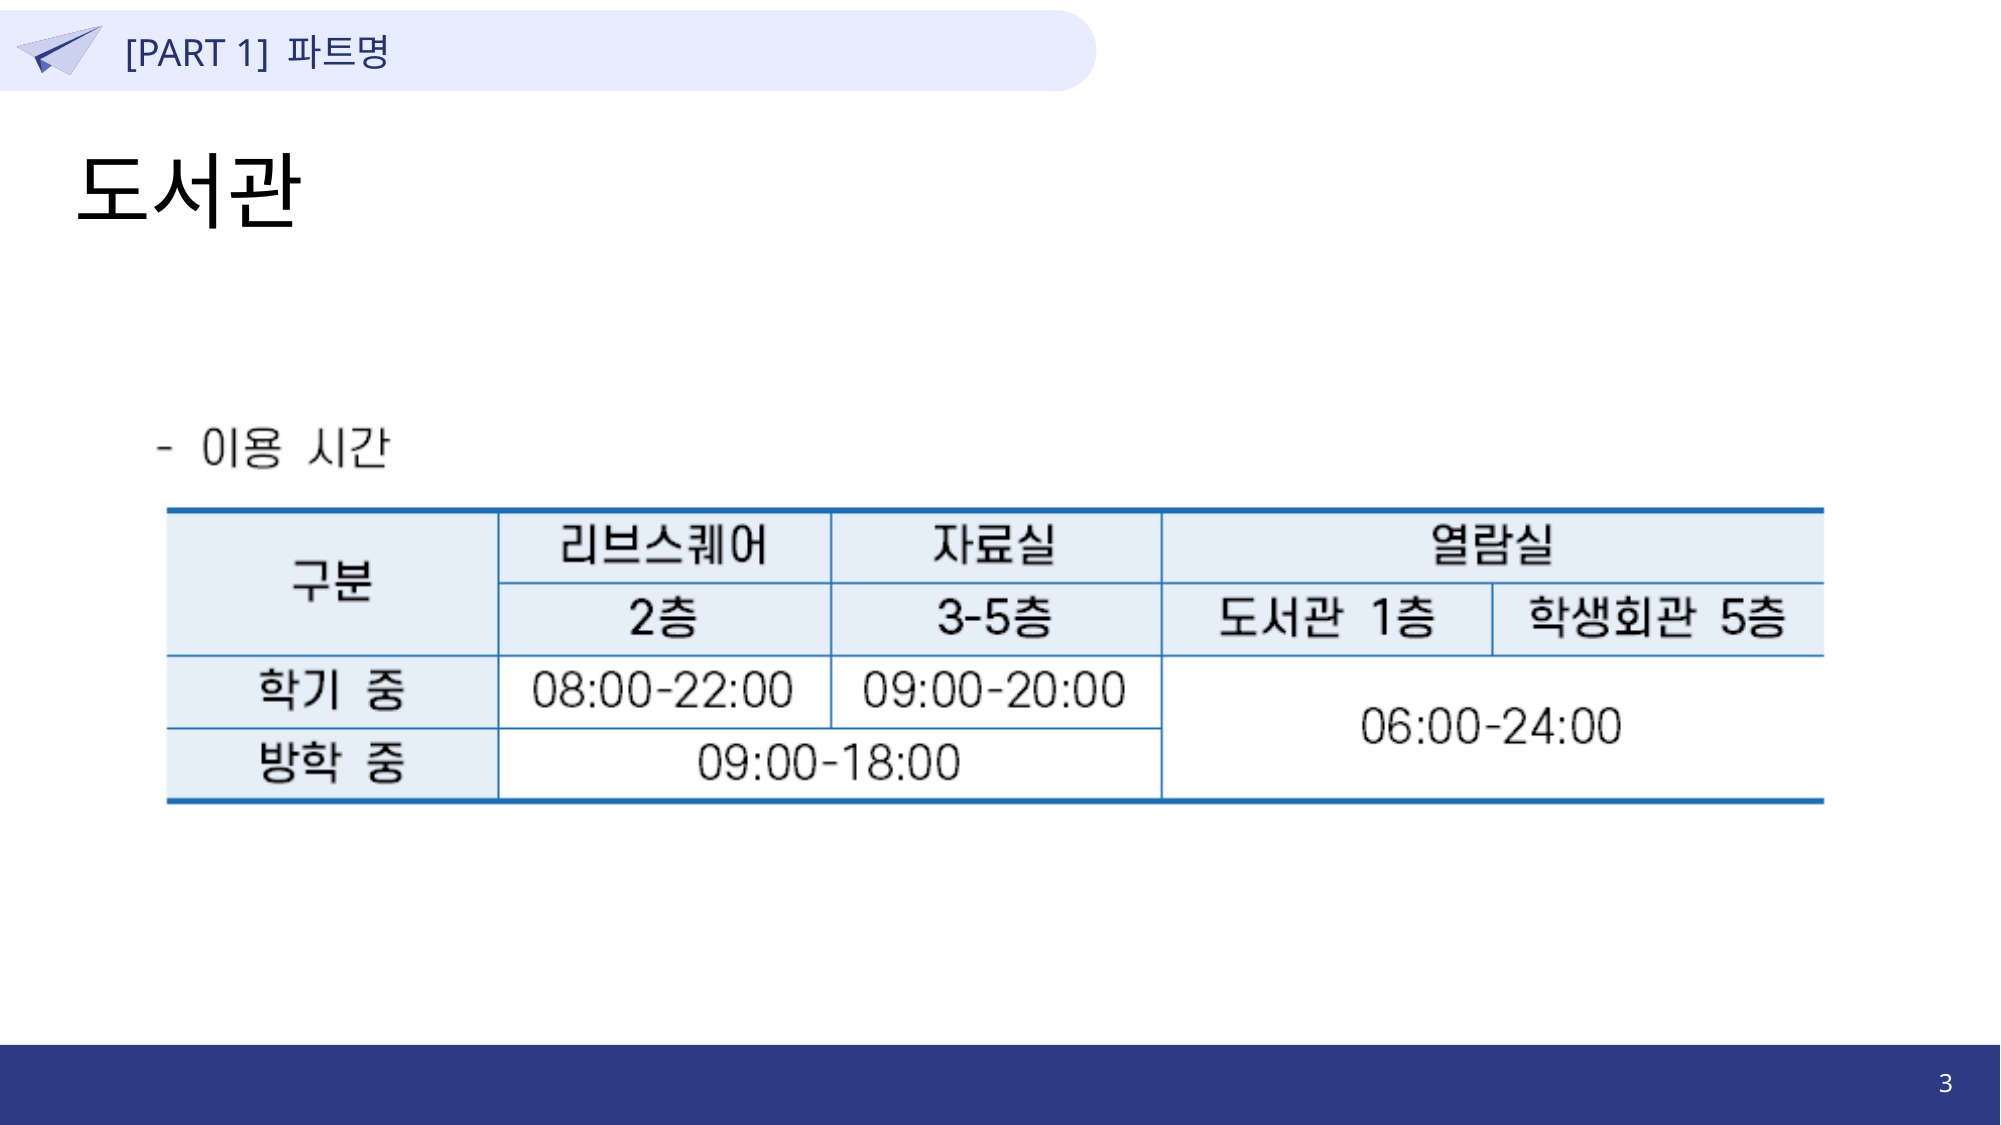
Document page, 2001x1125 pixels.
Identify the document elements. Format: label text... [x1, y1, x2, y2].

picture [16, 26, 109, 83]
slide_number 3 [1517, 1055, 1968, 1115]
picture [121, 403, 1879, 839]
text_box 도서관 [59, 131, 441, 247]
title [PART 1] 파트명 [109, 22, 1065, 87]
